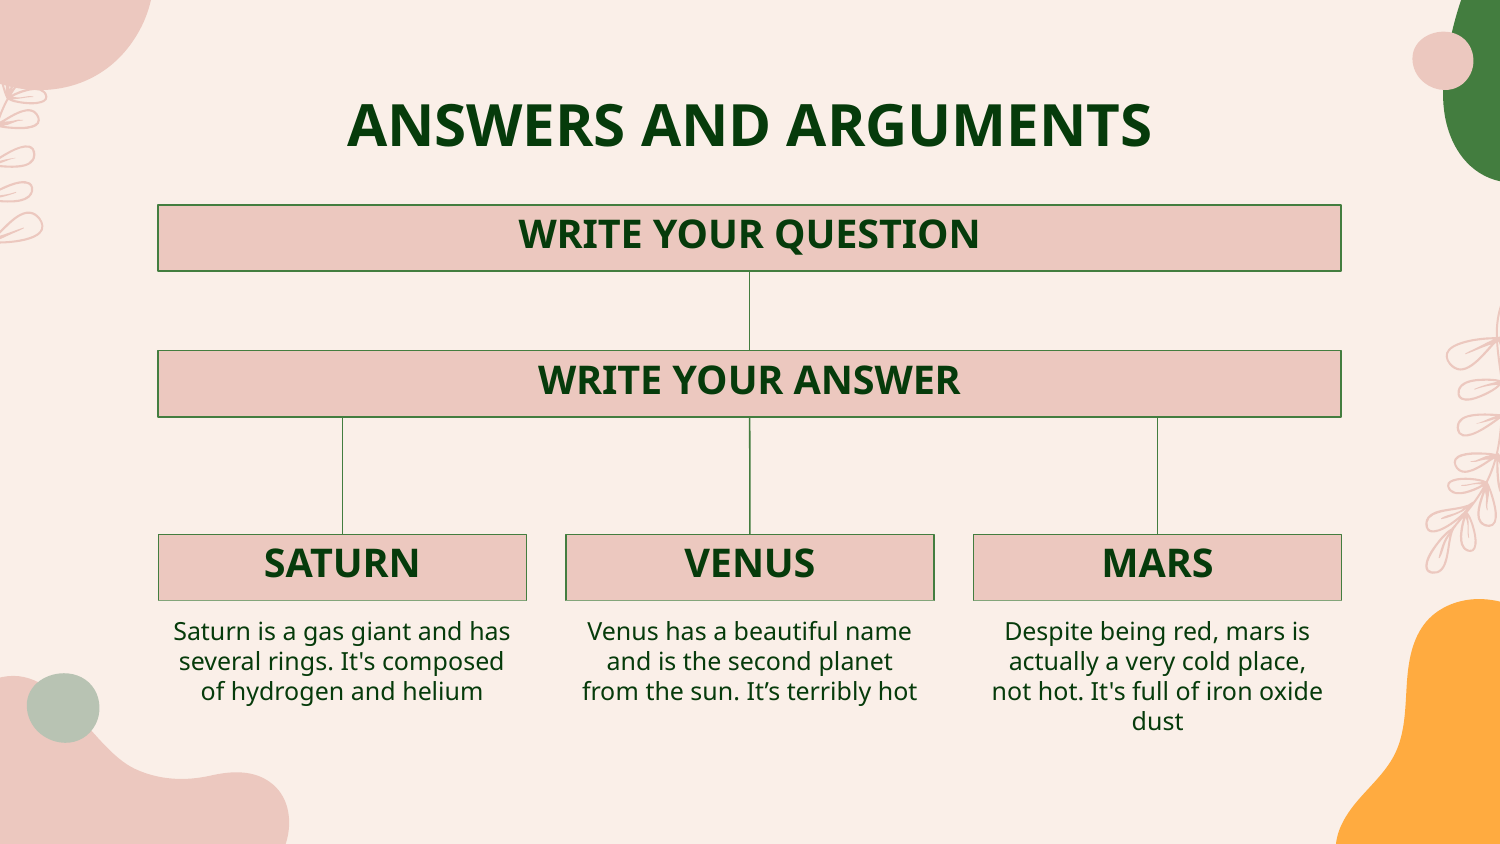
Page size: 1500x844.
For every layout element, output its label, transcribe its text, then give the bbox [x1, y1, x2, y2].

text_box VENUS [565, 534, 934, 600]
text_box MARS [973, 534, 1342, 600]
title ANSWERS AND ARGUMENTS [118, 72, 1382, 167]
text_box SATURN [158, 534, 527, 600]
text_box Saturn is a gas giant and has several rings. It's composed of hydrogen and helium [158, 600, 527, 722]
text_box Venus has a beautiful name and is the second planet from the sun. It’s terribly hot [565, 600, 934, 722]
text_box Despite being red, mars is actually a very cold place, not hot. It's full of iron oxide dust [973, 600, 1342, 722]
text_box WRITE YOUR ANSWER [158, 350, 1342, 417]
text_box WRITE YOUR QUESTION [158, 204, 1342, 272]
